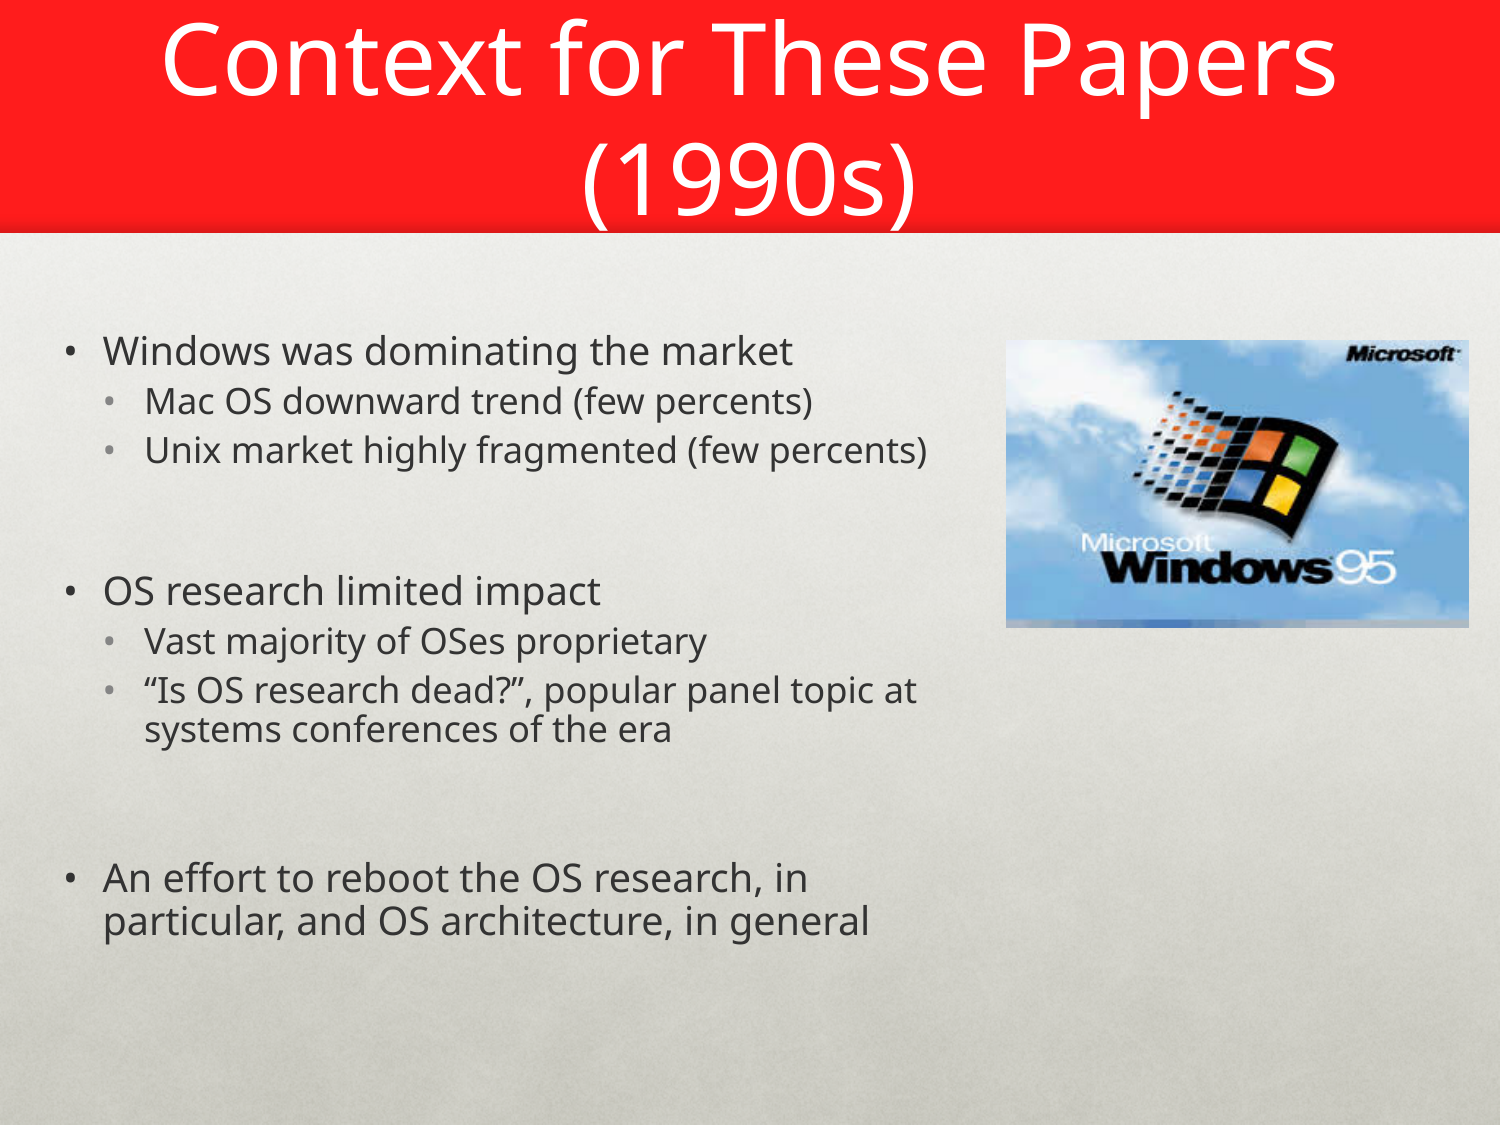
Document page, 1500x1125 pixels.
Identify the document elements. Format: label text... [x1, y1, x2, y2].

title Context for These Papers (1990s) [127, 10, 1372, 221]
picture [0, 214, 1500, 1125]
list Windows was dominating the market Mac OS downward trend (few percents) Unix market highly fragmented (few percents) OS research limited impact Vast majority of OSes proprietary “Is OS research dead?”, popular panel topic at systems conferences of the era An effort to reboot the OS research, in particular, and OS architecture, in general [48, 323, 1004, 952]
